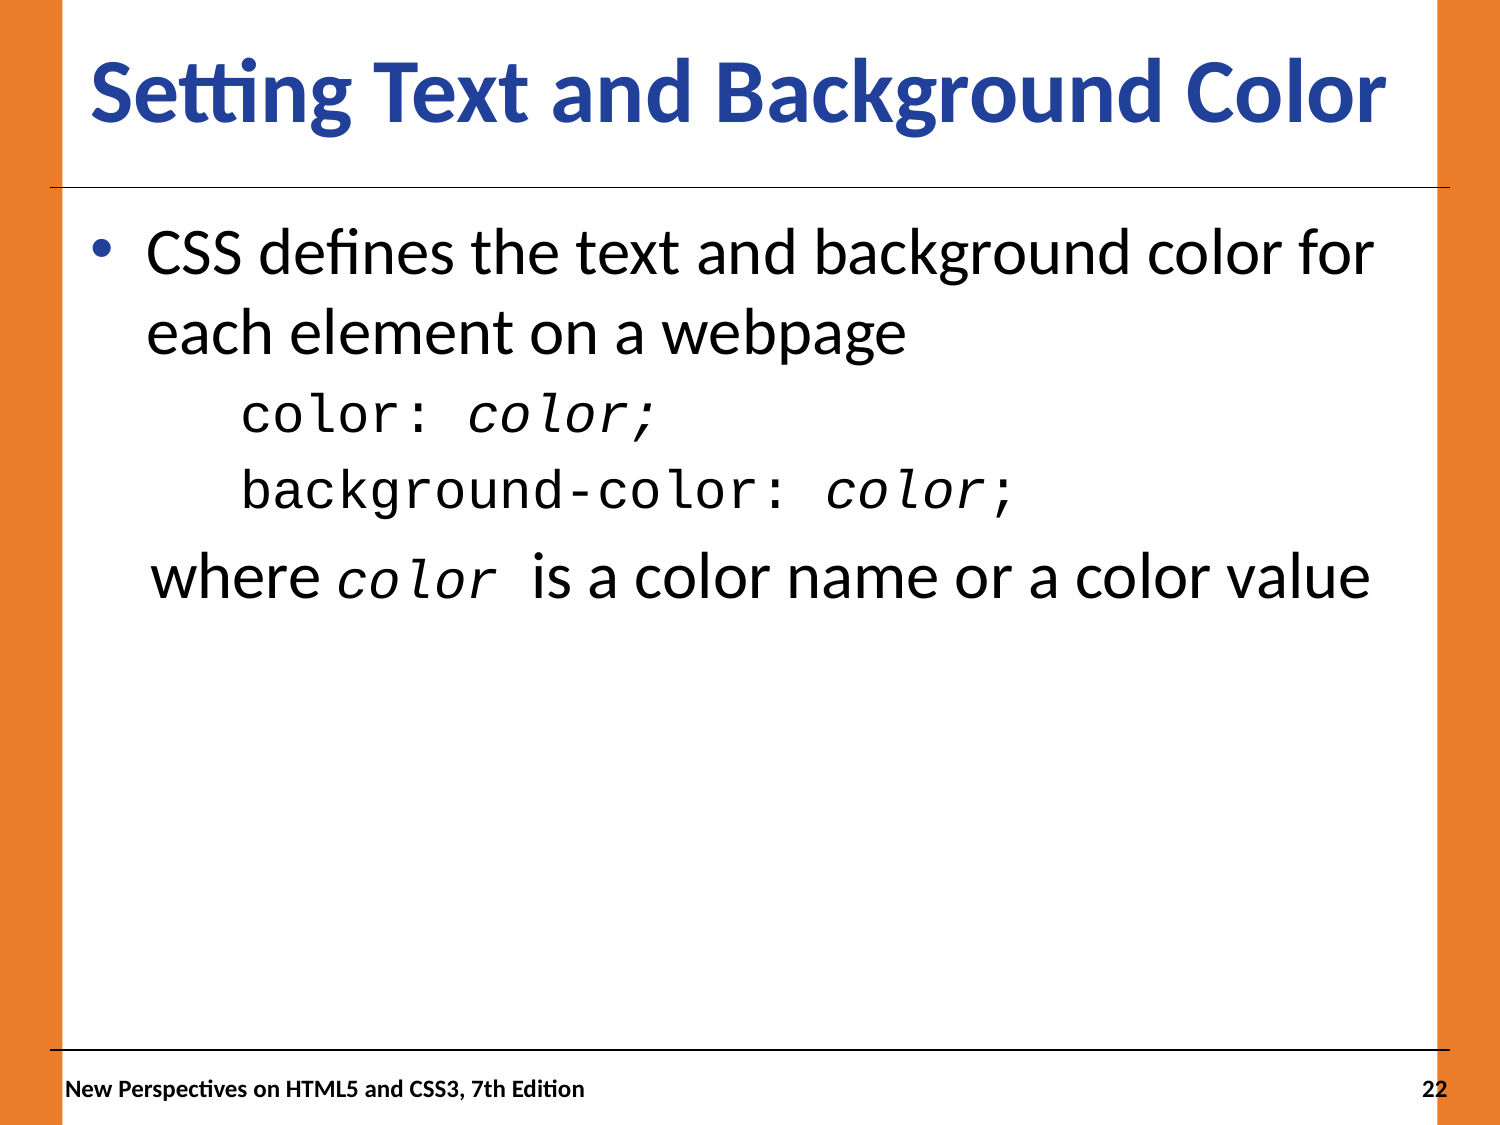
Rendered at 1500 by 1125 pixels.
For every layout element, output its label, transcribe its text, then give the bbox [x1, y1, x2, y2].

title Setting Text and Background Color [74, 8, 1438, 164]
slide_number 22 [1374, 1050, 1463, 1125]
list CSS defines the text and background color for each element on a webpage color: color; background-color: color; where color is a color name or a color value [74, 199, 1438, 1006]
footer New Perspectives on HTML5 and CSS3, 7th Edition [50, 1050, 1374, 1125]
